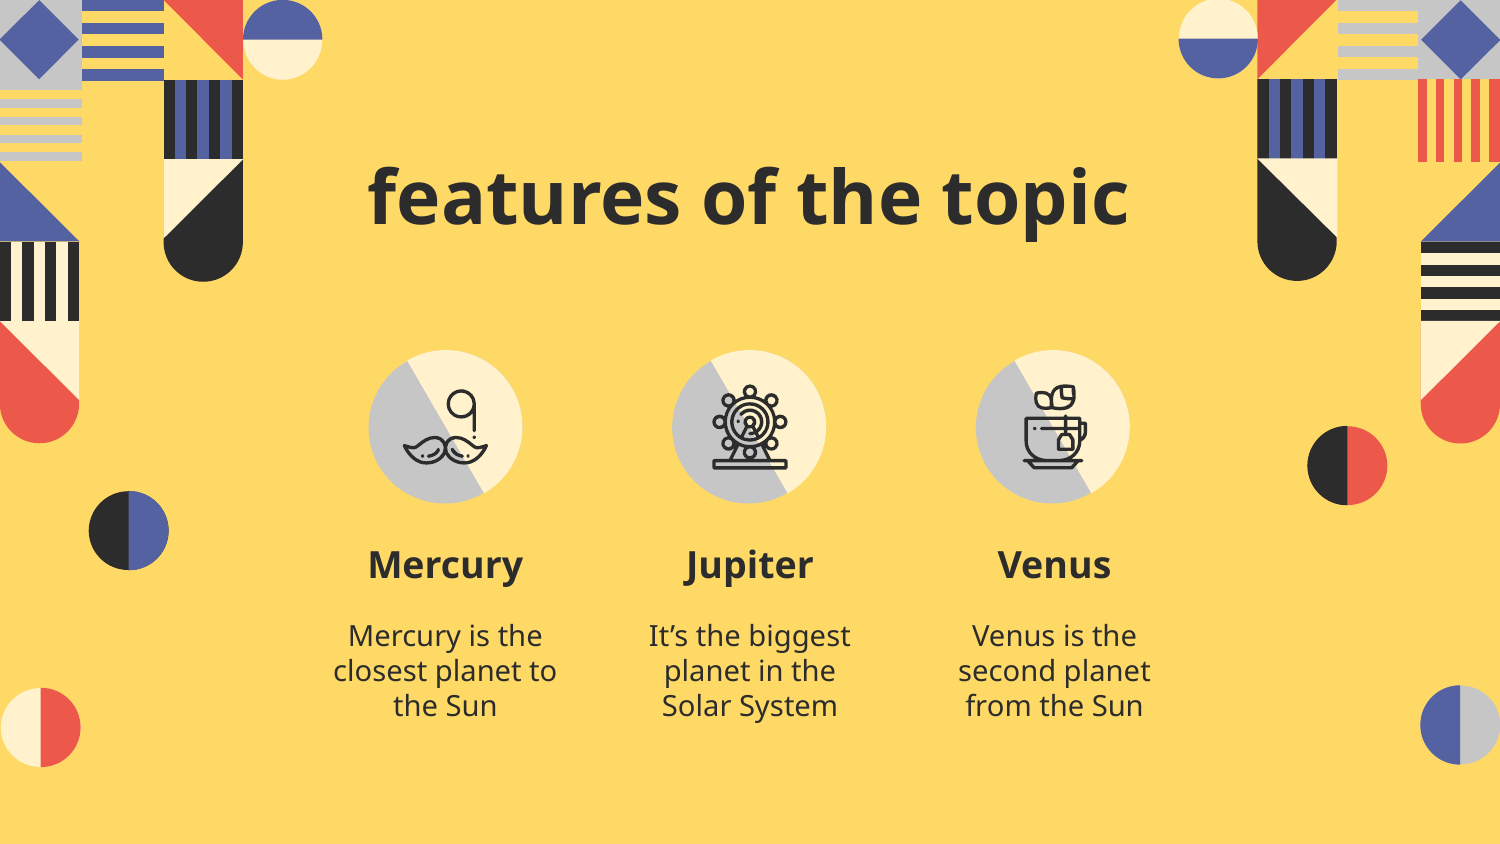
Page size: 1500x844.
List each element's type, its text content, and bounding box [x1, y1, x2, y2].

subtitle Venus is the second planet from the Sun [924, 602, 1185, 713]
title Jupiter [603, 520, 897, 590]
title features of the topic [241, 155, 1257, 250]
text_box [712, 384, 788, 470]
subtitle It’s the biggest planet in the Solar System [620, 602, 880, 713]
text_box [671, 349, 827, 505]
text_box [367, 349, 523, 505]
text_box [1021, 384, 1088, 470]
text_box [975, 349, 1130, 505]
title Venus [908, 520, 1202, 590]
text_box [402, 388, 489, 465]
subtitle Mercury is the closest planet to the Sun [315, 602, 576, 713]
title Mercury [298, 520, 592, 590]
